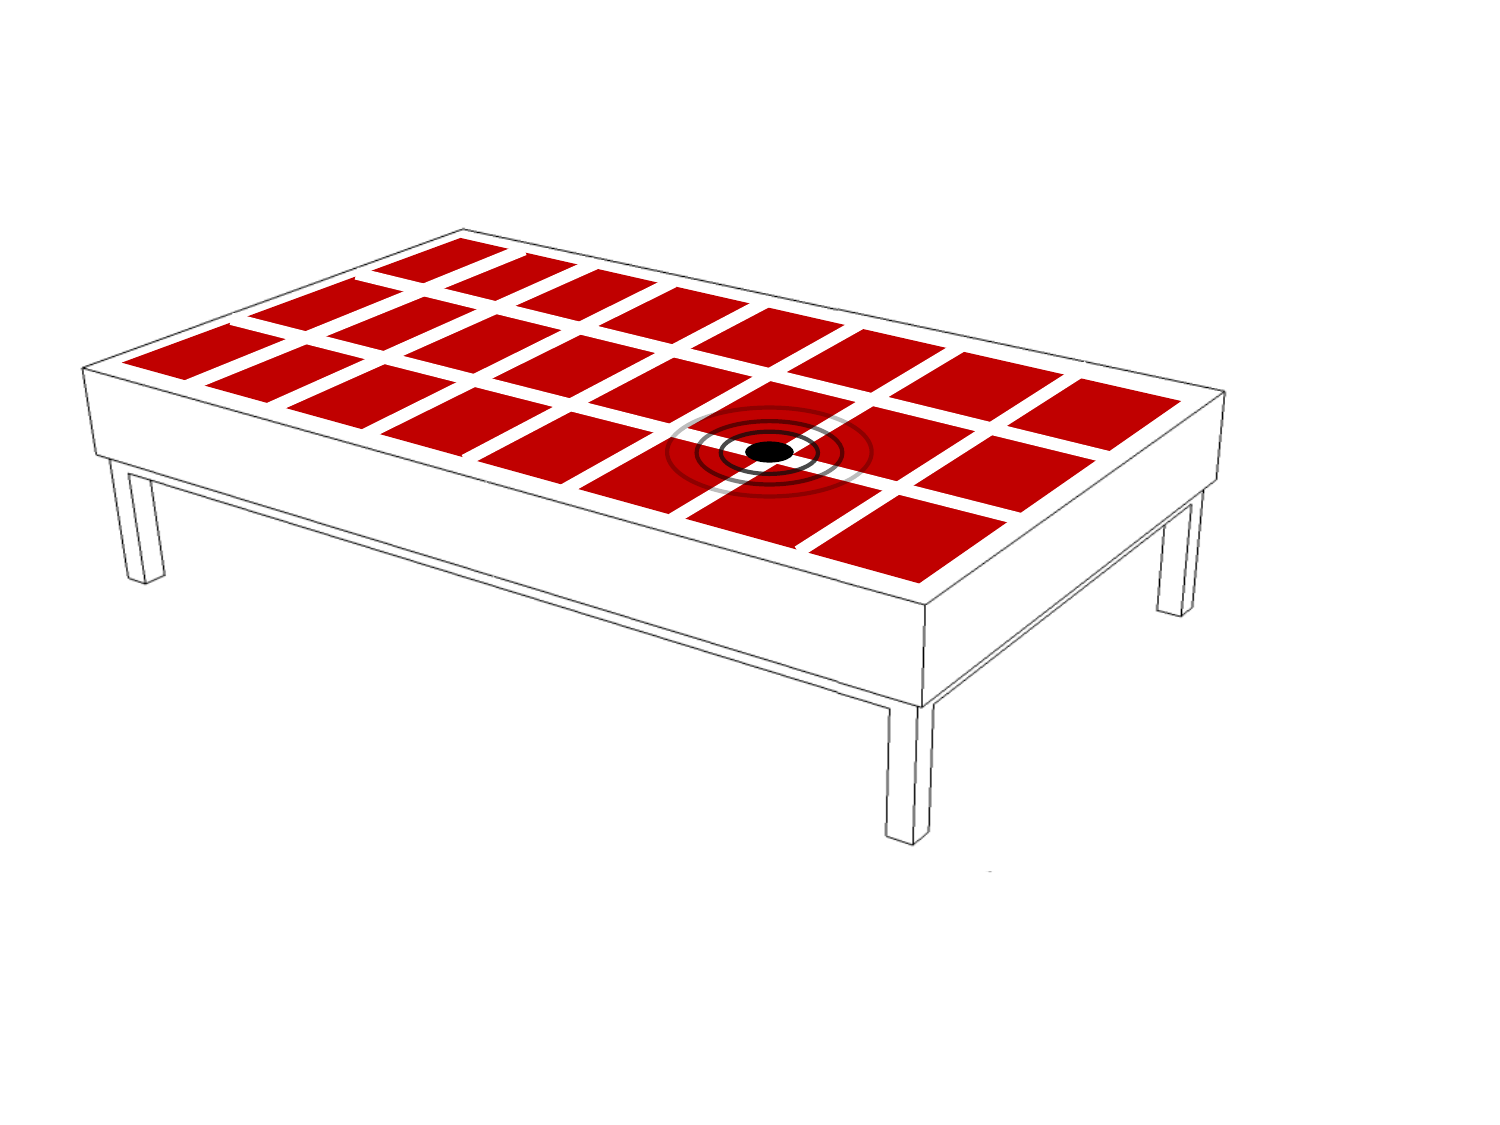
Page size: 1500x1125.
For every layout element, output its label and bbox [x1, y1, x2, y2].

text_box [356, 273, 1117, 460]
text_box [182, 248, 525, 388]
picture [56, 192, 1240, 898]
text_box [230, 318, 1022, 520]
text_box [265, 262, 596, 317]
text_box [666, 407, 872, 497]
text_box [797, 468, 1089, 553]
